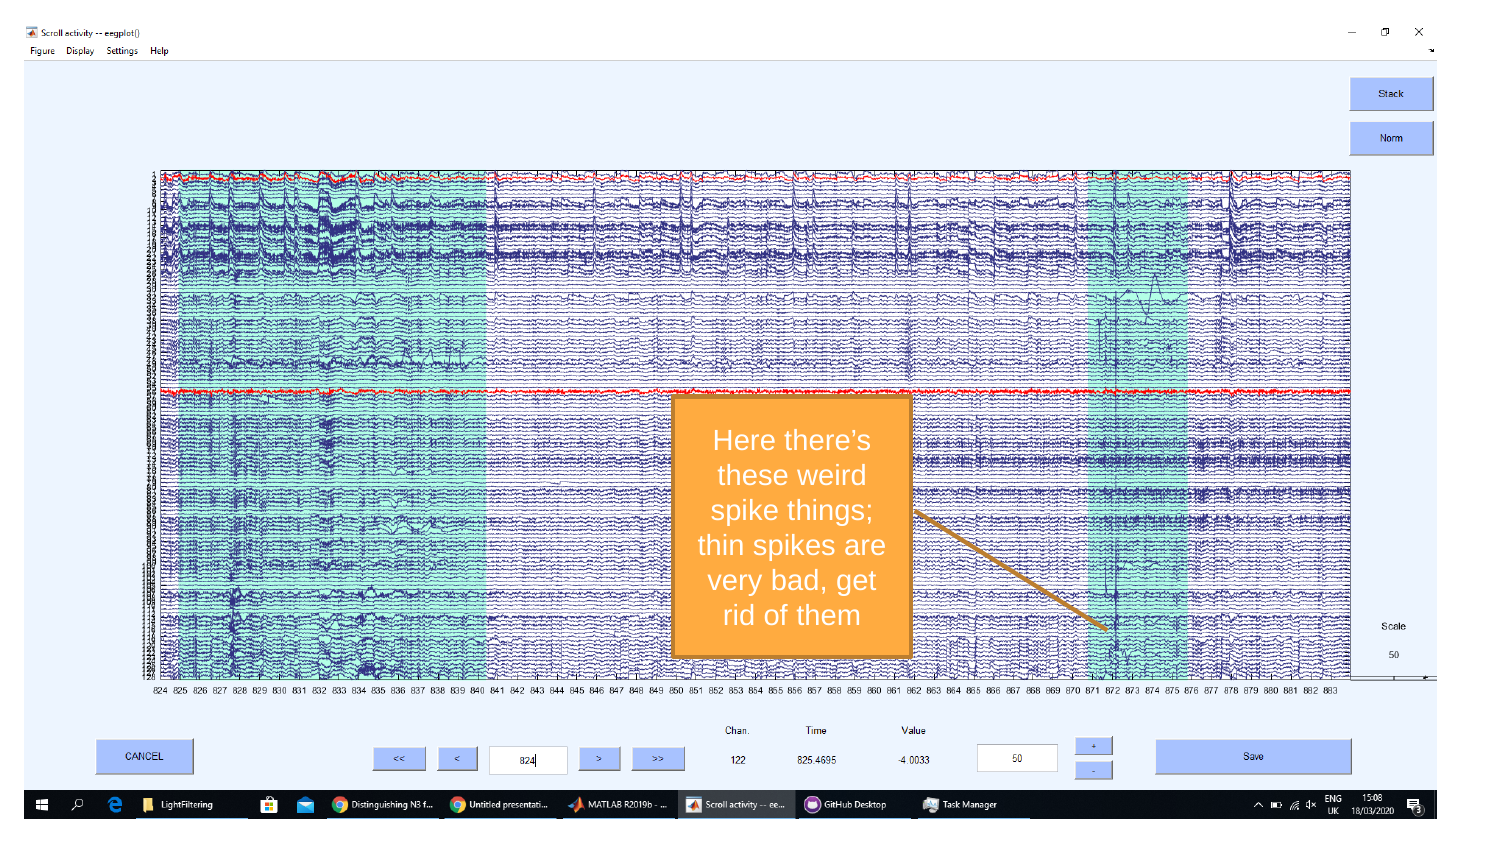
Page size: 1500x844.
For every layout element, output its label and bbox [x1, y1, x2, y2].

picture [24, 24, 1437, 819]
